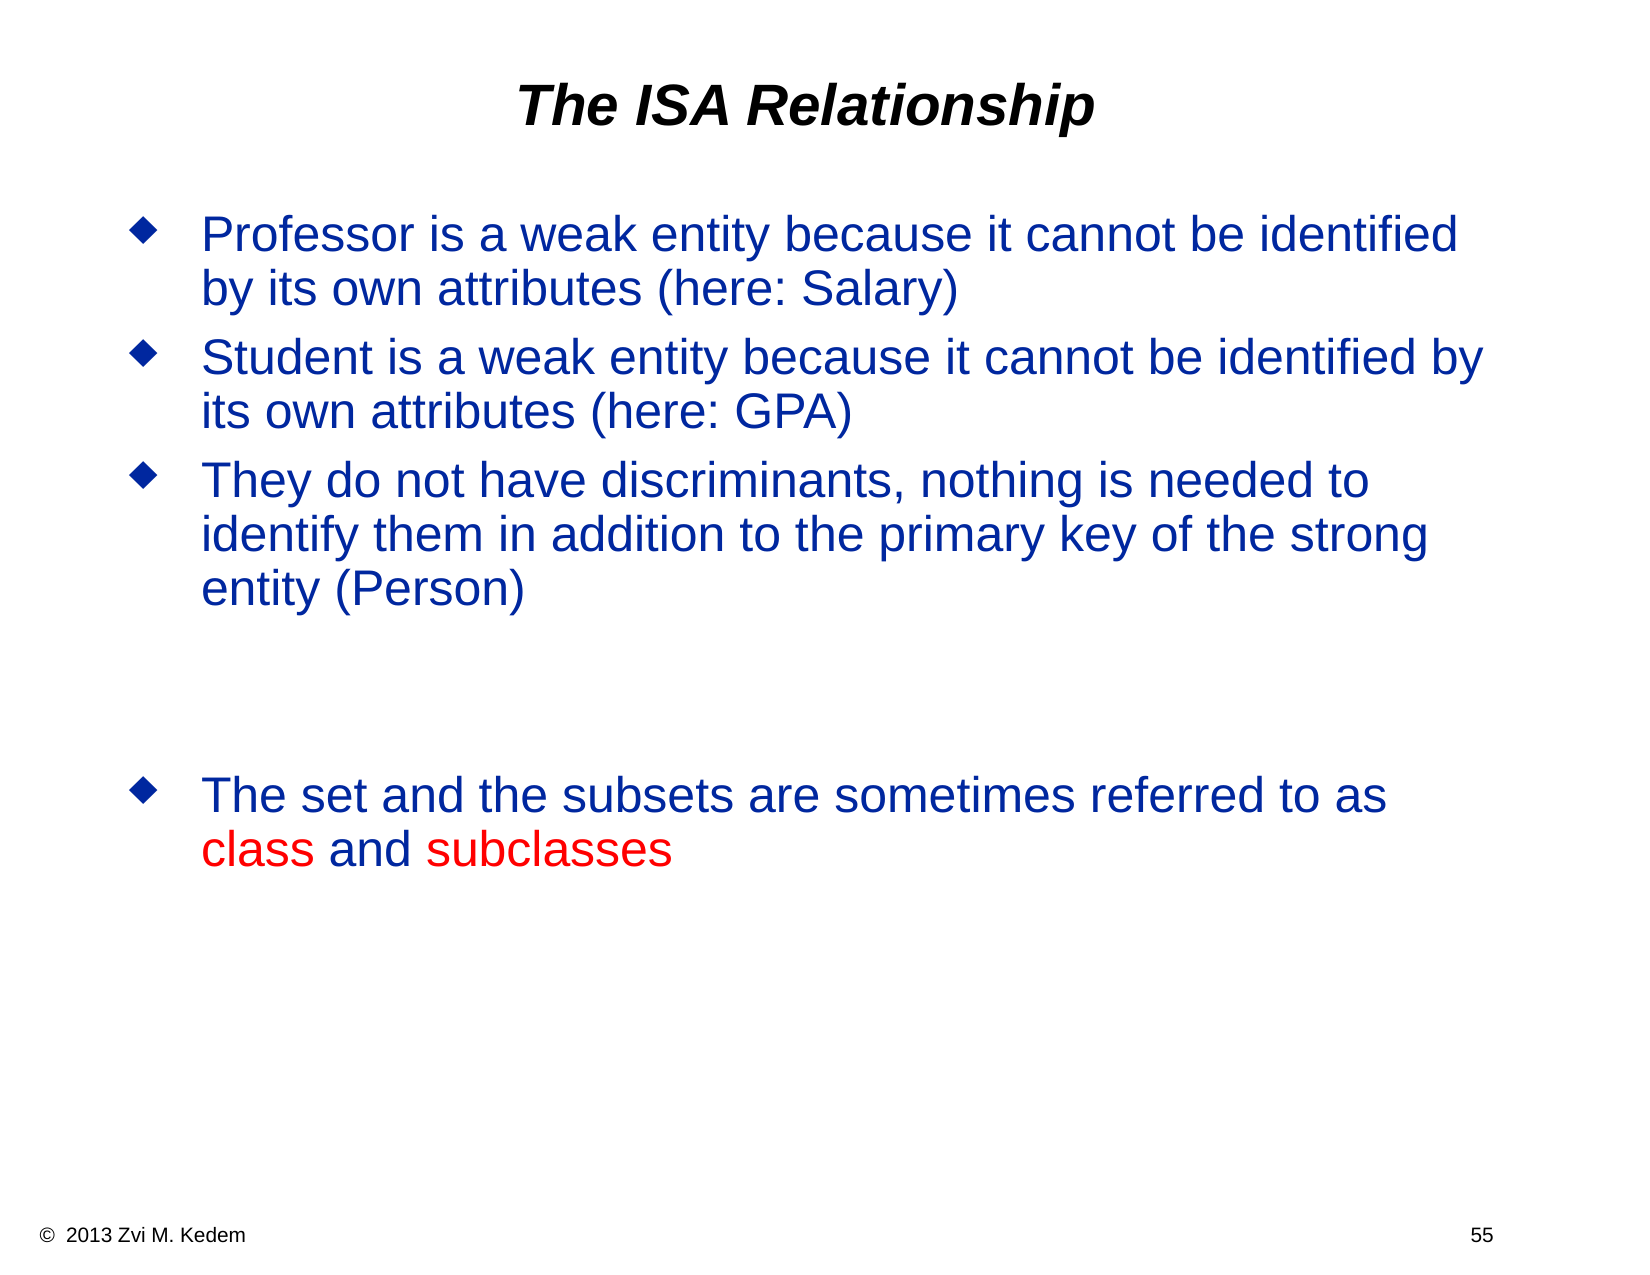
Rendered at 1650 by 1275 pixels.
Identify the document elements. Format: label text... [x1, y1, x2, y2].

title The ISA Relationship [111, 36, 1501, 176]
list Professor is a weak entity because it cannot be identified by its own attributes (here: Salary) Student is a weak entity because it cannot be identified by its own attributes (here: GPA) They do not have discriminants, nothing is needed to identify them in addition to the primary key of the strong entity (Person) The set and the subsets are sometimes referred to as class and subclasses [111, 199, 1513, 1201]
